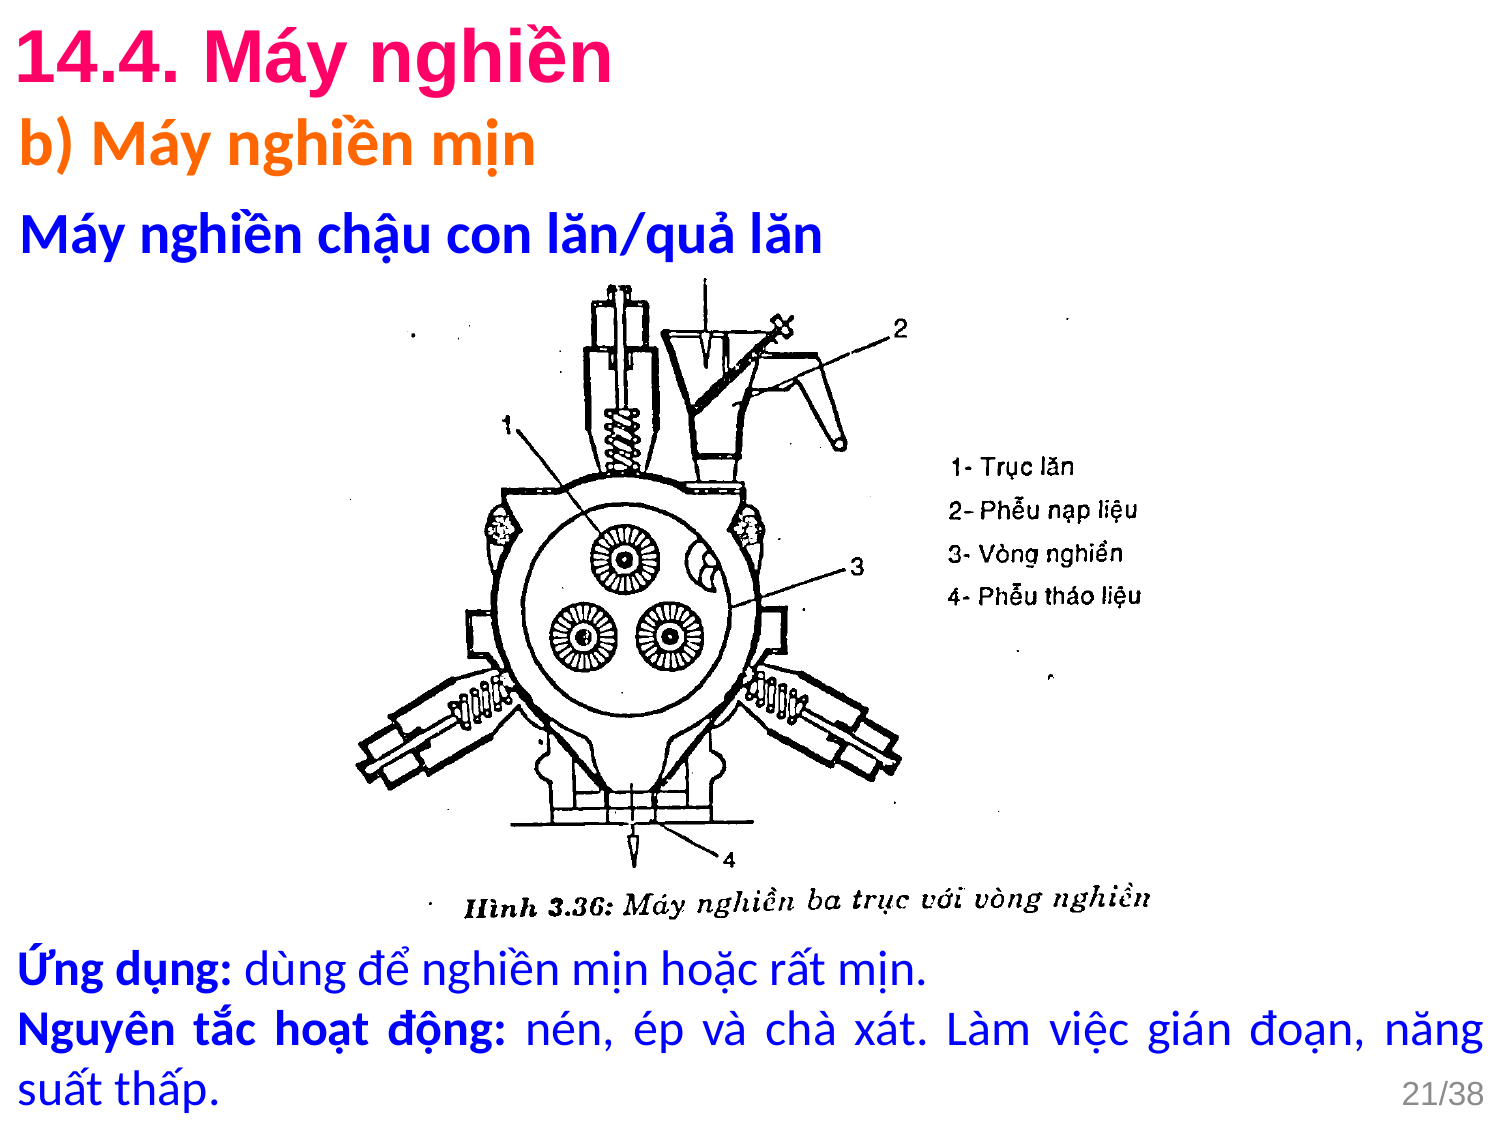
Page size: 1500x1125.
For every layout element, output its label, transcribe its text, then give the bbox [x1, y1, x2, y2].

text_box b) Máy nghiền mịn [4, 91, 553, 187]
slide_number 21/38 [1149, 1062, 1500, 1123]
text_box 14.4. Máy nghiền [0, 0, 1500, 105]
text_box Máy nghiền chậu con lăn/quả lăn [5, 187, 839, 273]
text_box Ứng dụng: dùng để nghiền mịn hoặc rất mịn. Nguyên tắc hoạt động: nén, ép và chà xát. Làm việc gián đoạn, năng suất thấp. [2, 928, 1500, 1123]
picture [349, 276, 1163, 929]
